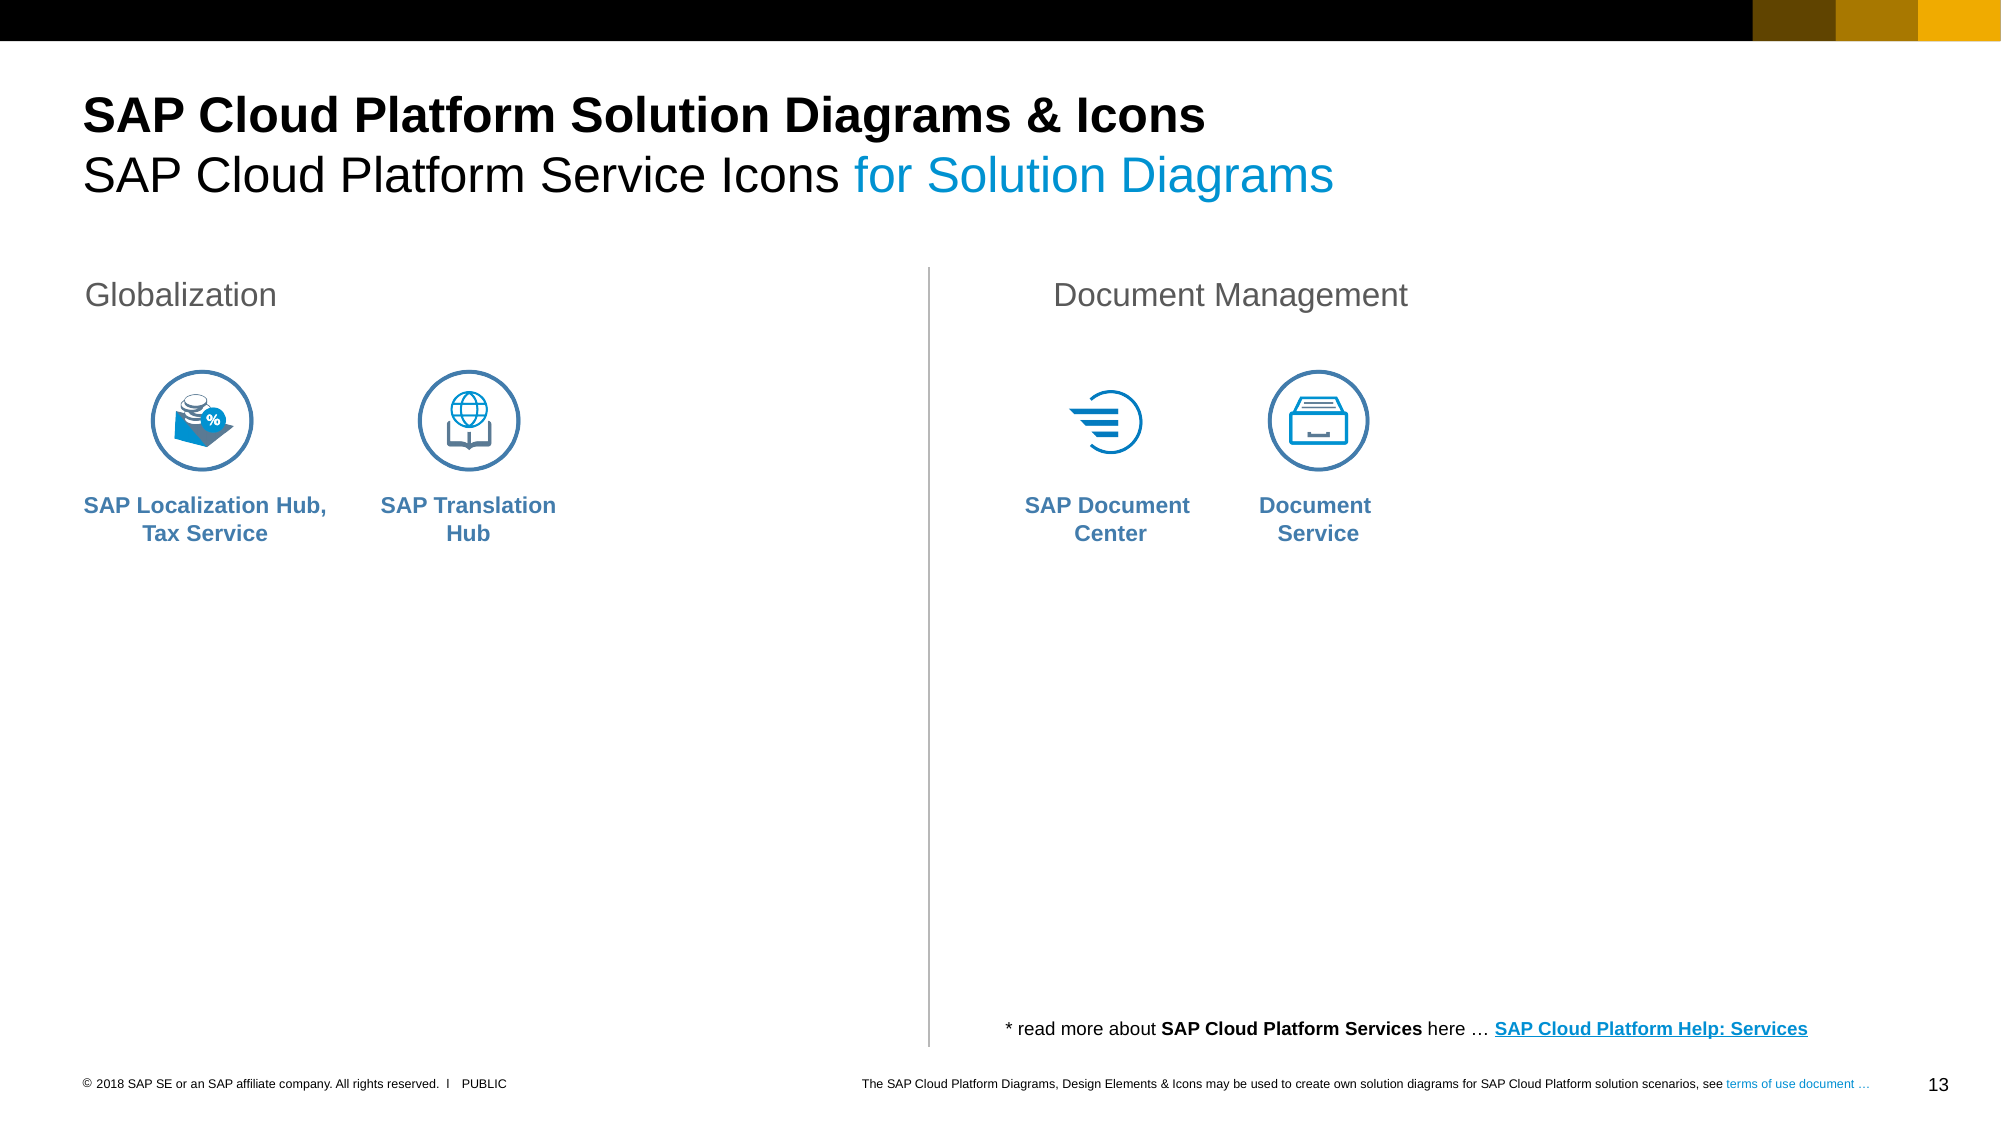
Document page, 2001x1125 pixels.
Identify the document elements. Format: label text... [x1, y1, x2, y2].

picture [1748, 1081, 1756, 1088]
text_box * read more about SAP Cloud Platform Services here … SAP Cloud Platform Help: Services [990, 1008, 1829, 1047]
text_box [1246, 361, 1391, 547]
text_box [377, 361, 561, 547]
text_box Globalization [78, 267, 472, 319]
text_box Document Management [1047, 267, 1441, 319]
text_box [82, 361, 329, 547]
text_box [1023, 377, 1198, 547]
title SAP Cloud Platform Solution Diagrams & Icons SAP Cloud Platform Service Icons for Solution Diagrams [82, 82, 1918, 204]
